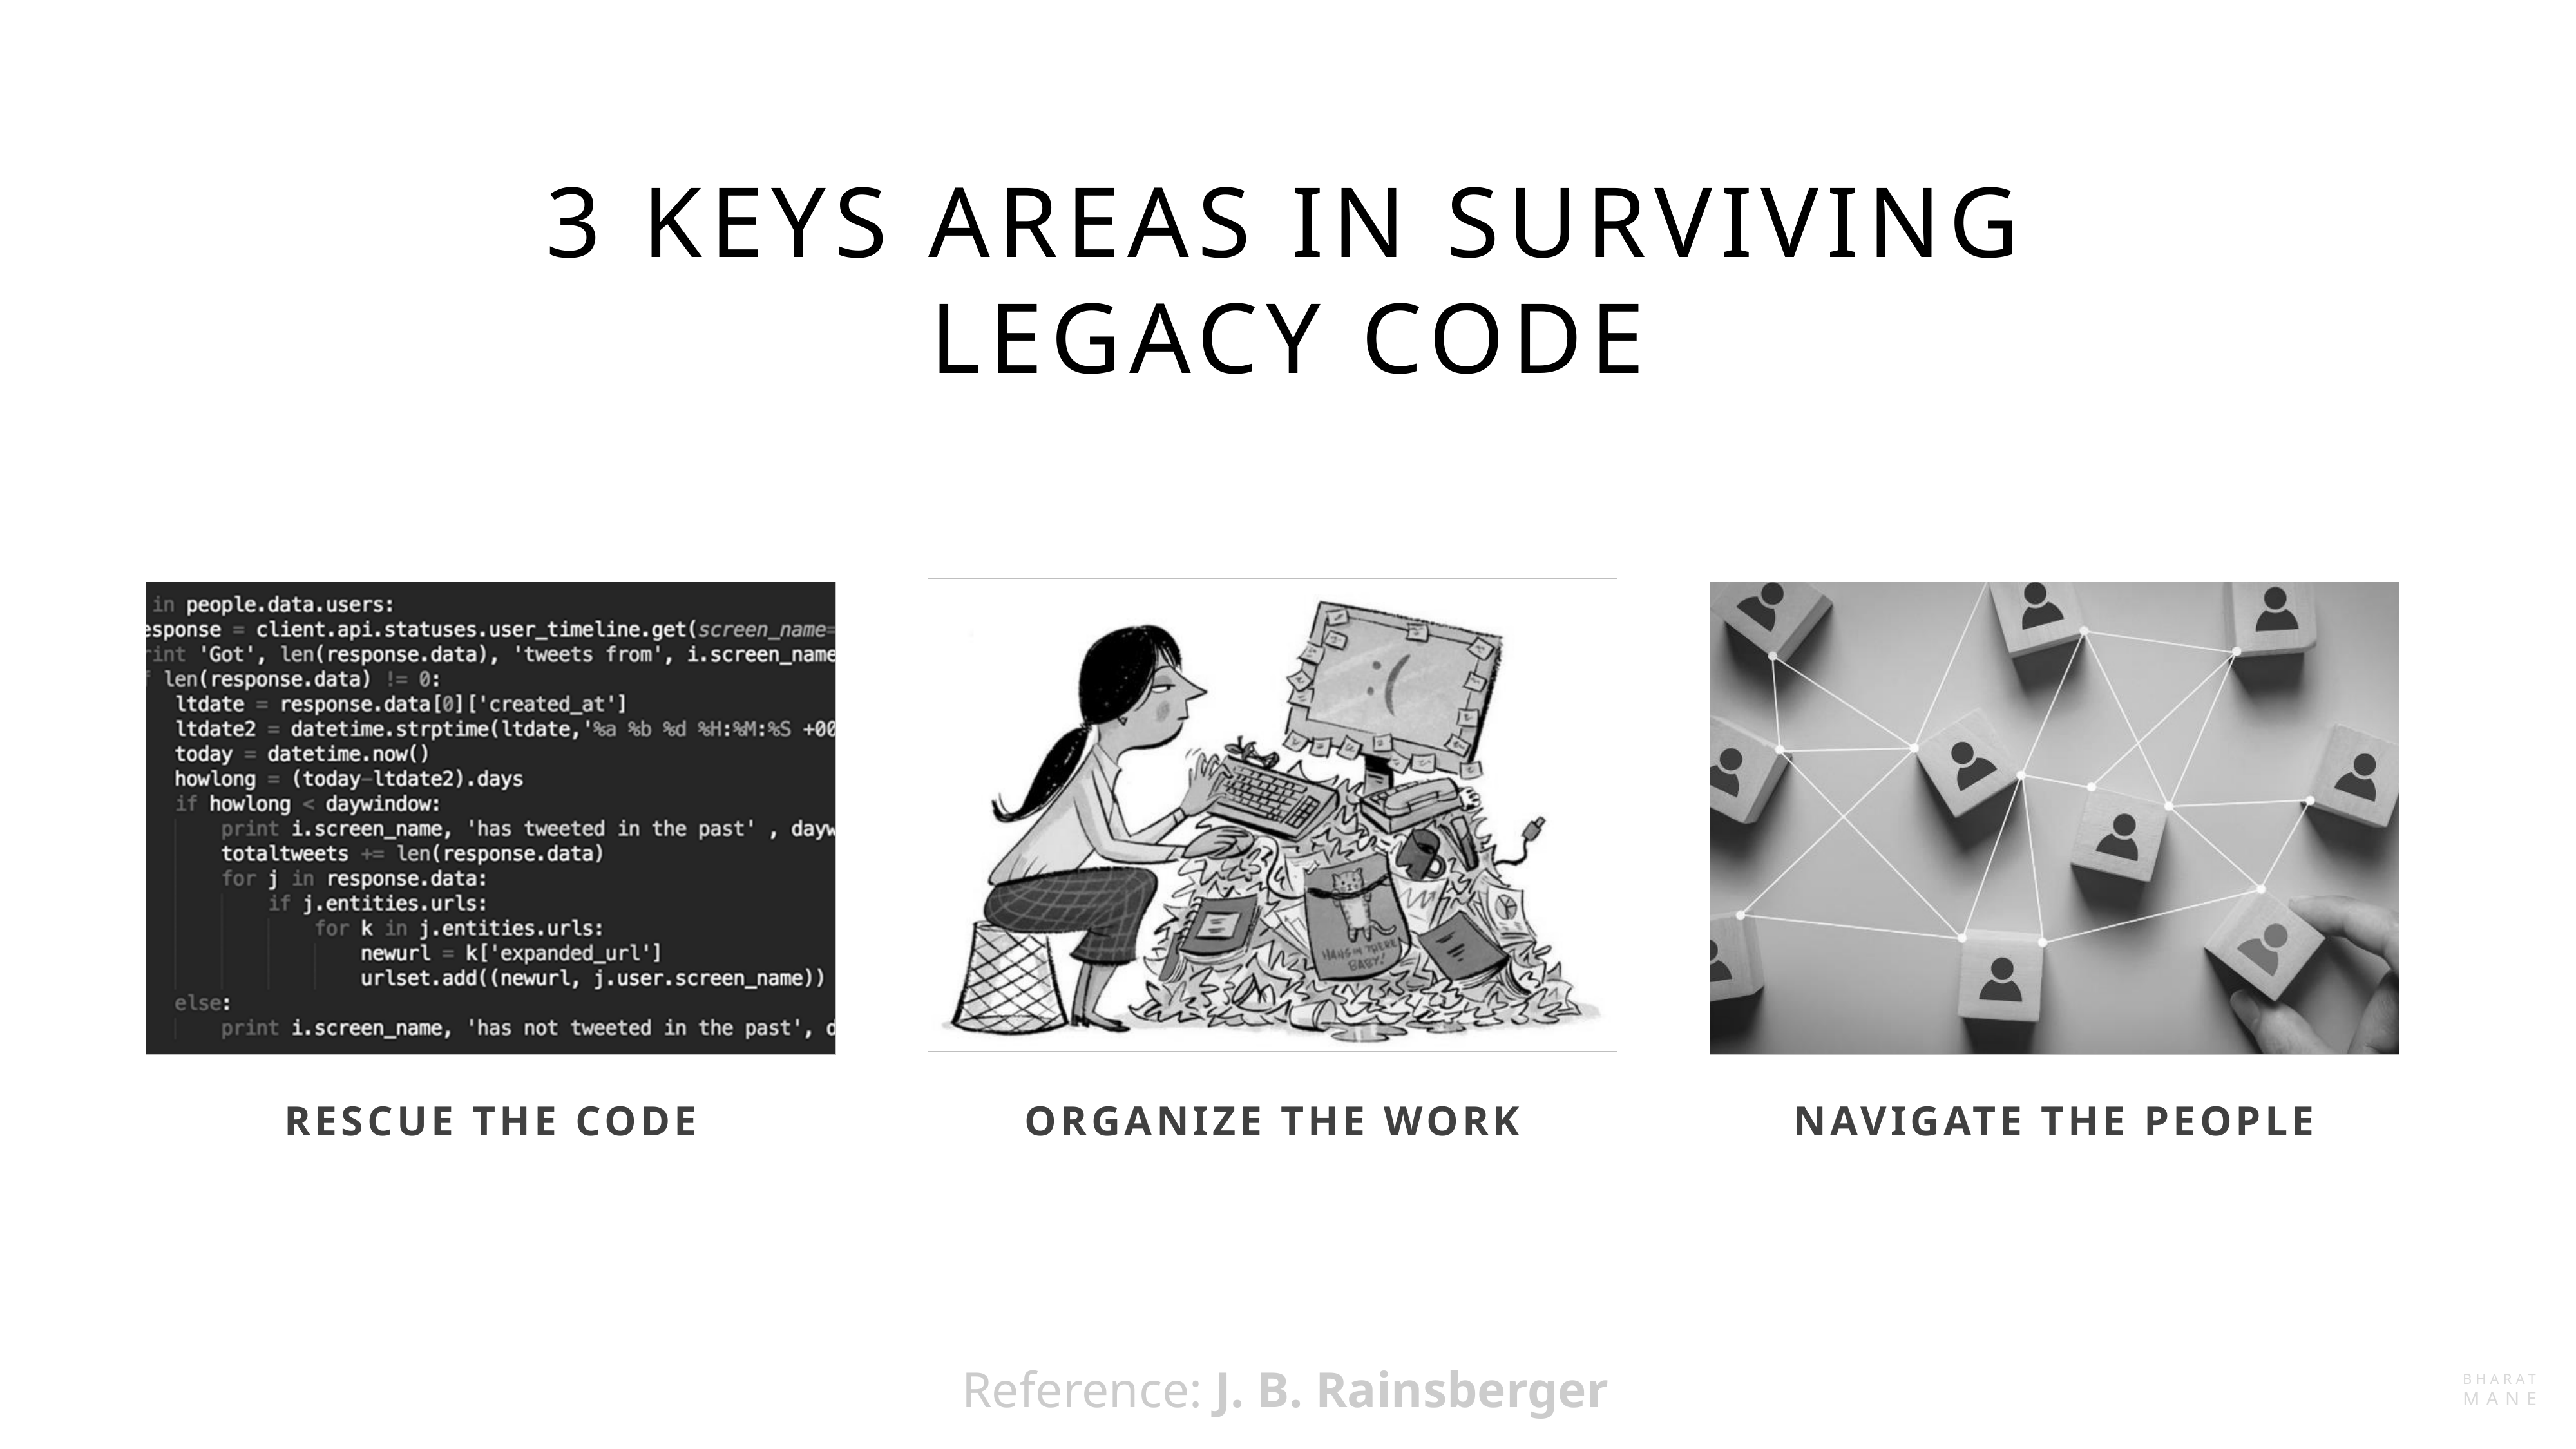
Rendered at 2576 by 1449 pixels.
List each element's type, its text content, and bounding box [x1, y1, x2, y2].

text_box Navigate the people [1784, 1090, 2325, 1148]
picture [928, 578, 1617, 1052]
text_box Reference: J. B. Rainsberger [952, 1354, 1619, 1423]
picture [146, 582, 836, 1055]
picture [1710, 582, 2399, 1055]
text_box Organize the work [1015, 1090, 1531, 1148]
text_box Rescue the code [274, 1090, 707, 1148]
text_box 3 keys areas in Surviving legacy code [530, 156, 2046, 397]
